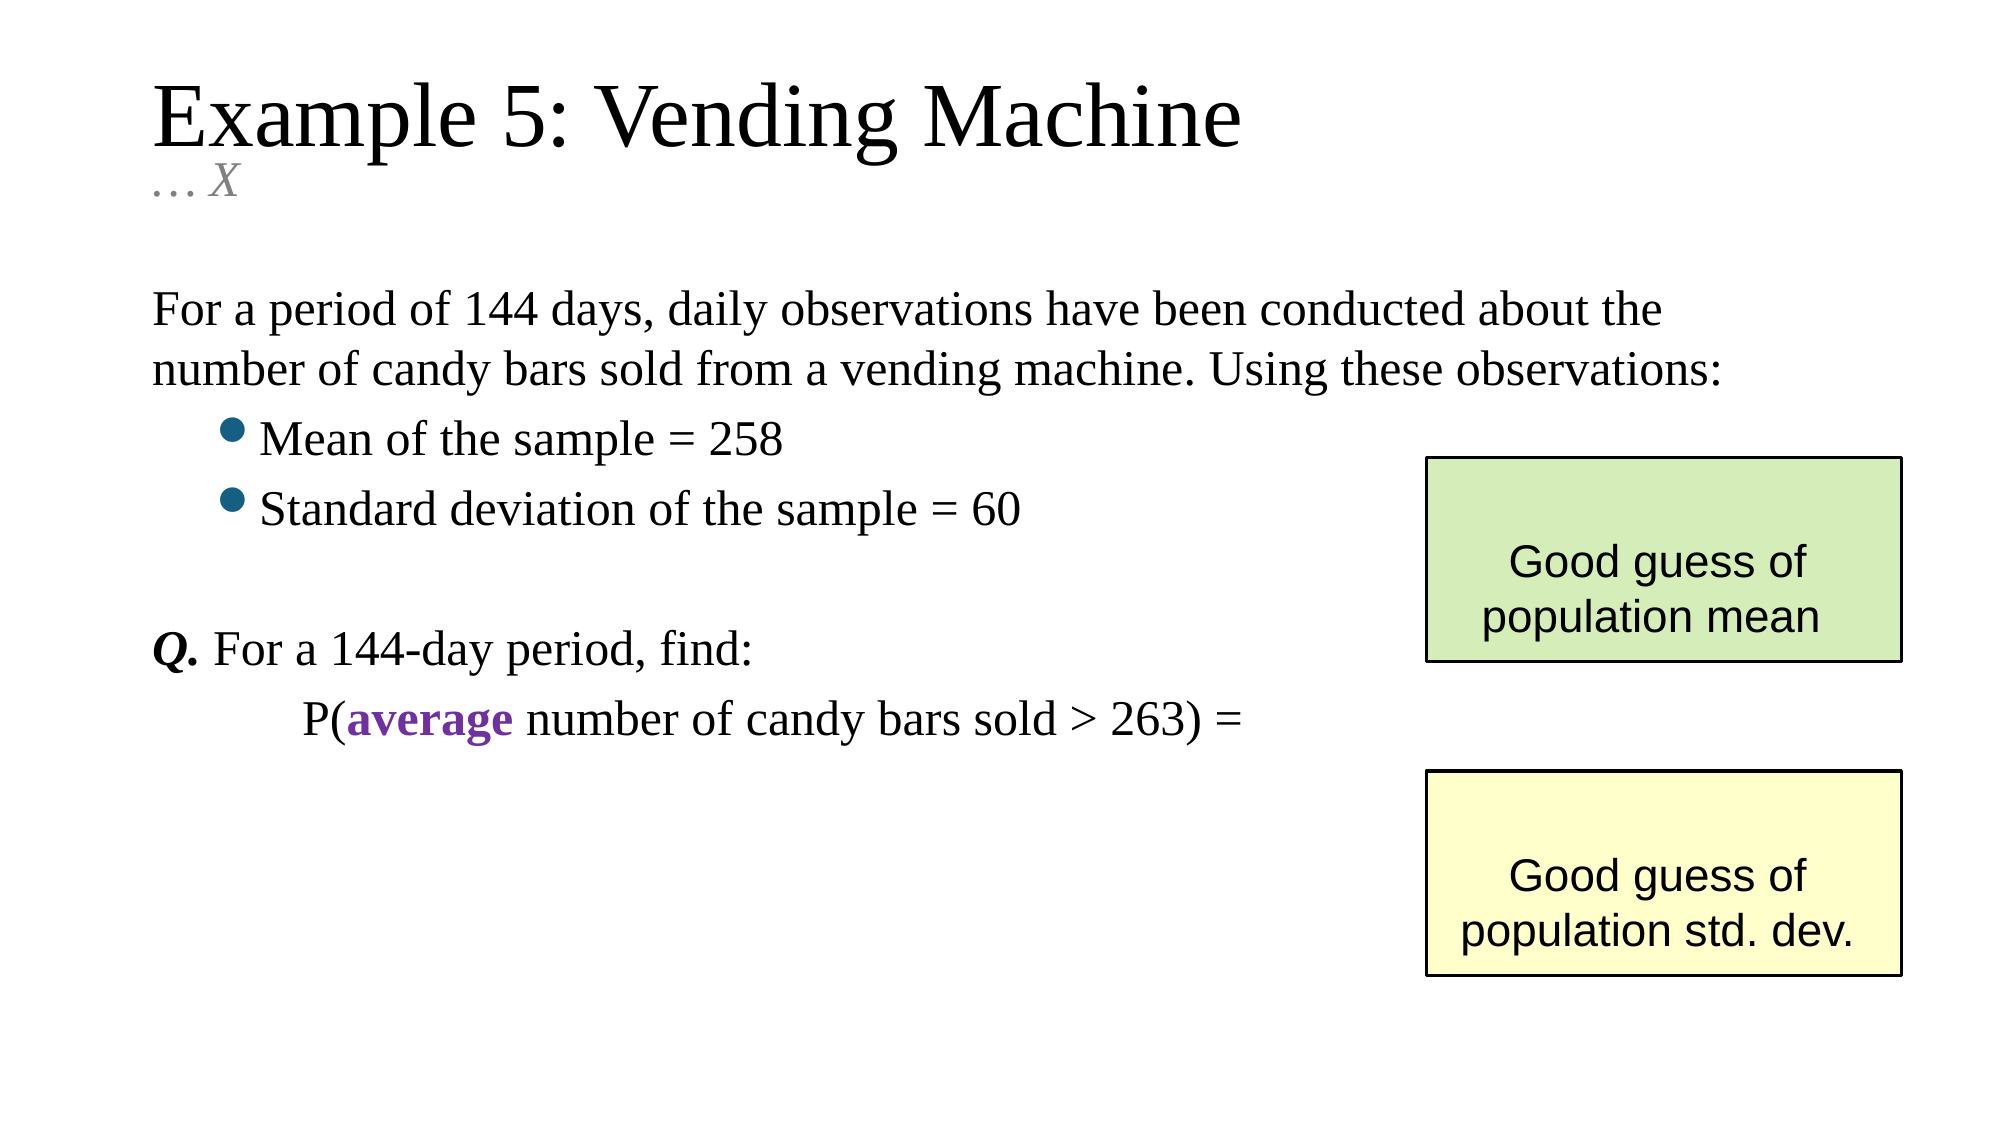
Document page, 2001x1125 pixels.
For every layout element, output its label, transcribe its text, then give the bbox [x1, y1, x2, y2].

text_box Example 5: Vending Machine [137, 59, 1863, 196]
text_box For a period of 144 days, daily observations have been conducted about the number of candy bars sold from a vending machine. Using these observations: Mean of the sample = 258 Standard deviation of the sample = 60 Q. For a 144-day period, find: P(average number of candy bars sold > 263) = [137, 268, 1816, 1125]
